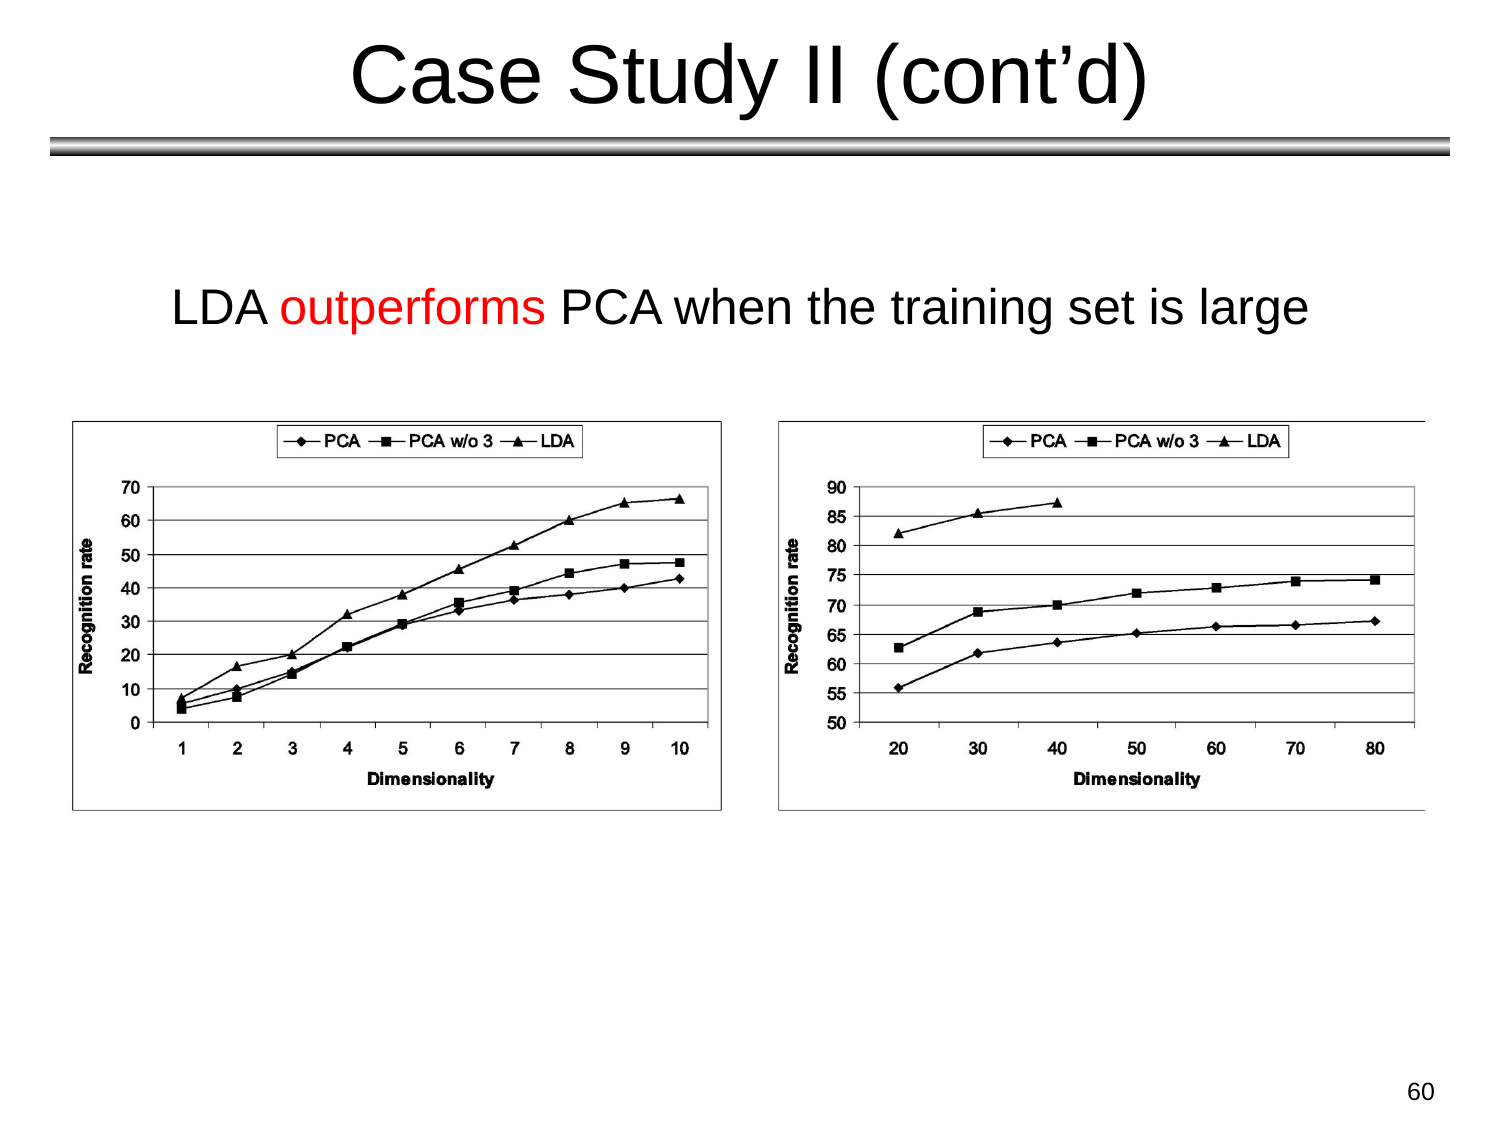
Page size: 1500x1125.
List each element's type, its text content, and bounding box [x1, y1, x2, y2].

title Case Study II (cont’d) [51, 12, 1449, 128]
text_box LDA outperforms PCA when the training set is large [156, 266, 1326, 342]
slide_number 60 [1174, 1037, 1451, 1113]
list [49, 380, 1426, 826]
